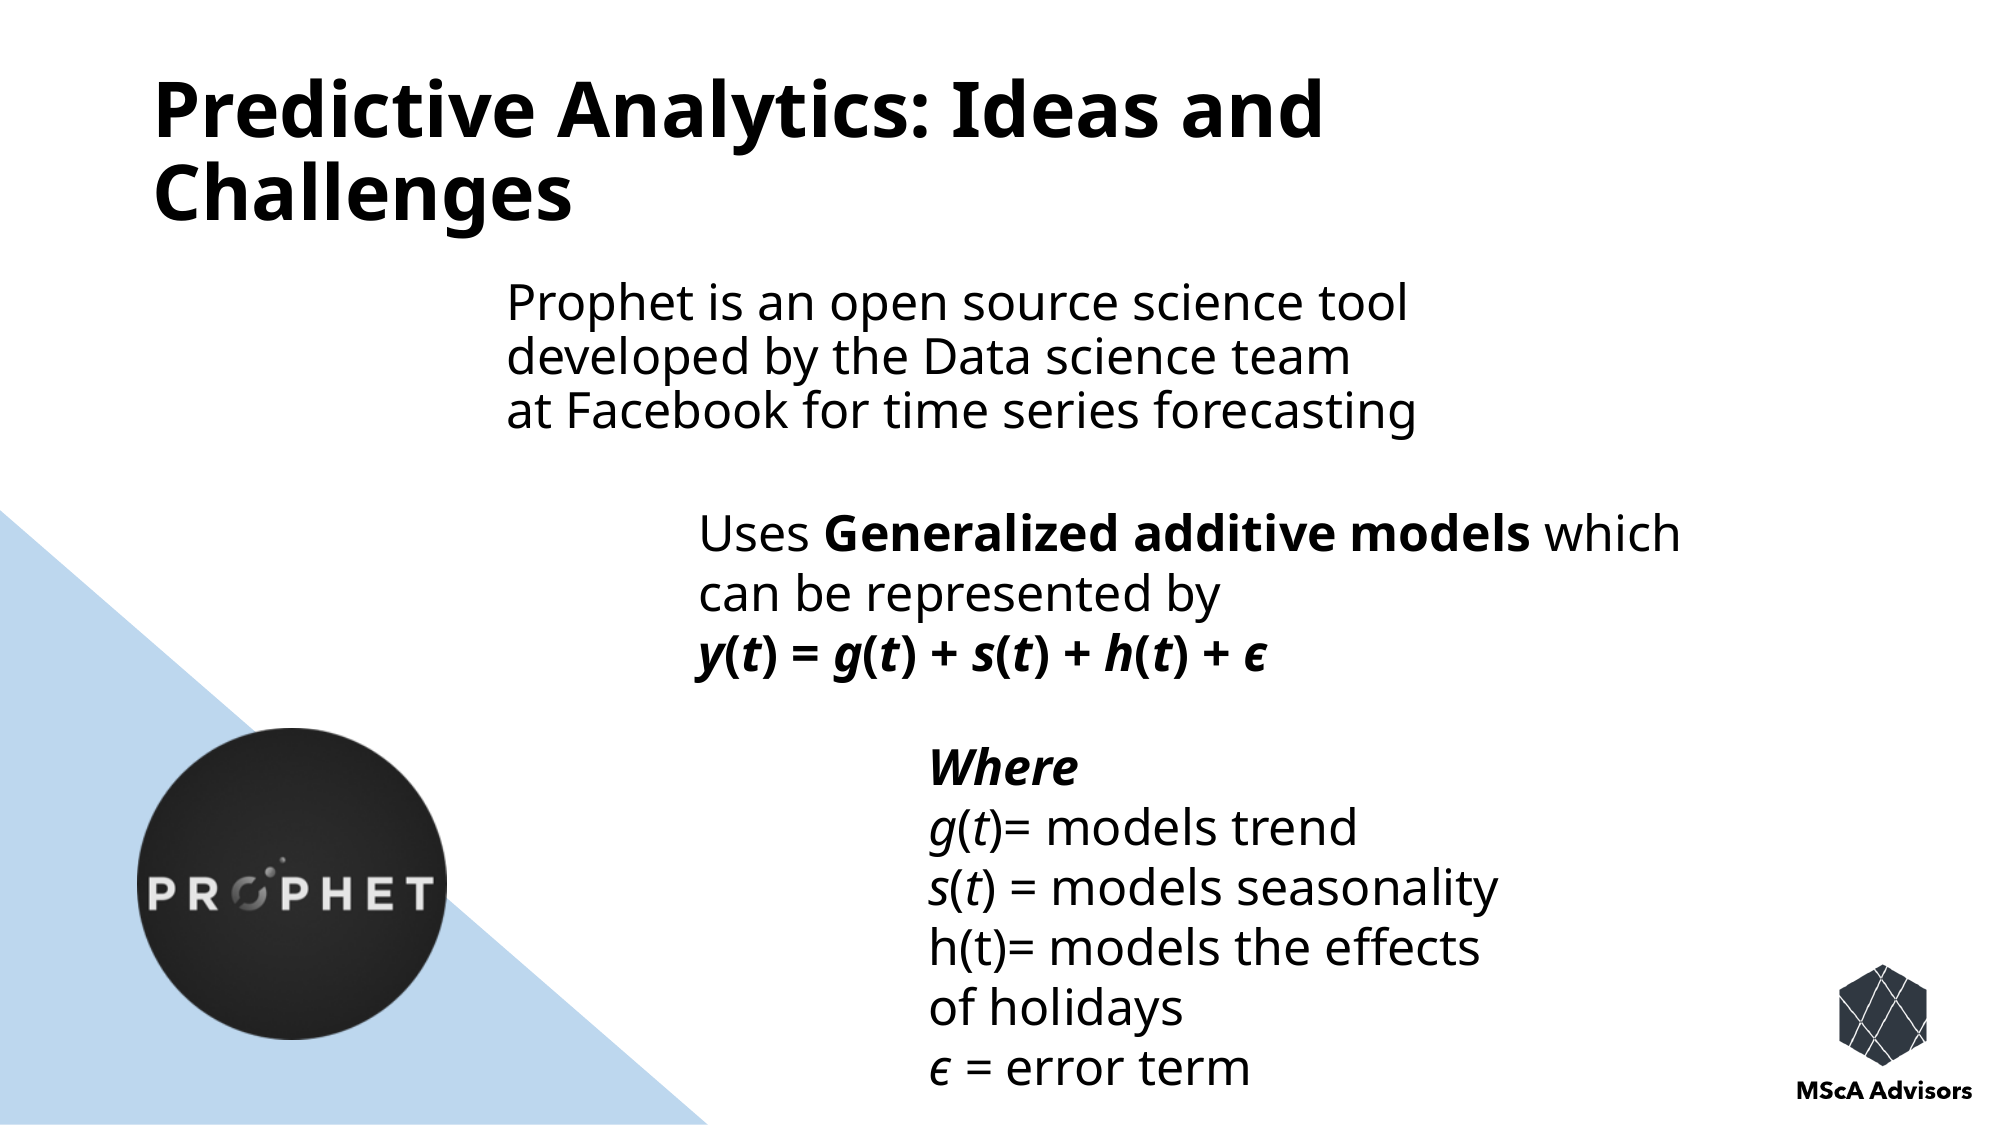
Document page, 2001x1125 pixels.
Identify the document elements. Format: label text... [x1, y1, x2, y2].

text_box Predictive Analytics: Ideas and Challenges [137, 59, 1782, 248]
picture [137, 728, 447, 1040]
text_box [0, 508, 710, 1125]
picture [1780, 954, 1981, 1111]
text_box Prophet is an open source science tool developed by the Data science team at Facebook for time series forecasting [491, 222, 1659, 702]
text_box Uses Generalized additive models which can be represented by ​ y(t) = g(t) + s(t) + h(t) + ϵ [683, 493, 1726, 749]
text_box Where​​ g(t)= models trend​​ s(t) = models seasonality​​ h(t)= models the effects of holidays​​ ϵ = error term​ [913, 728, 1720, 1104]
